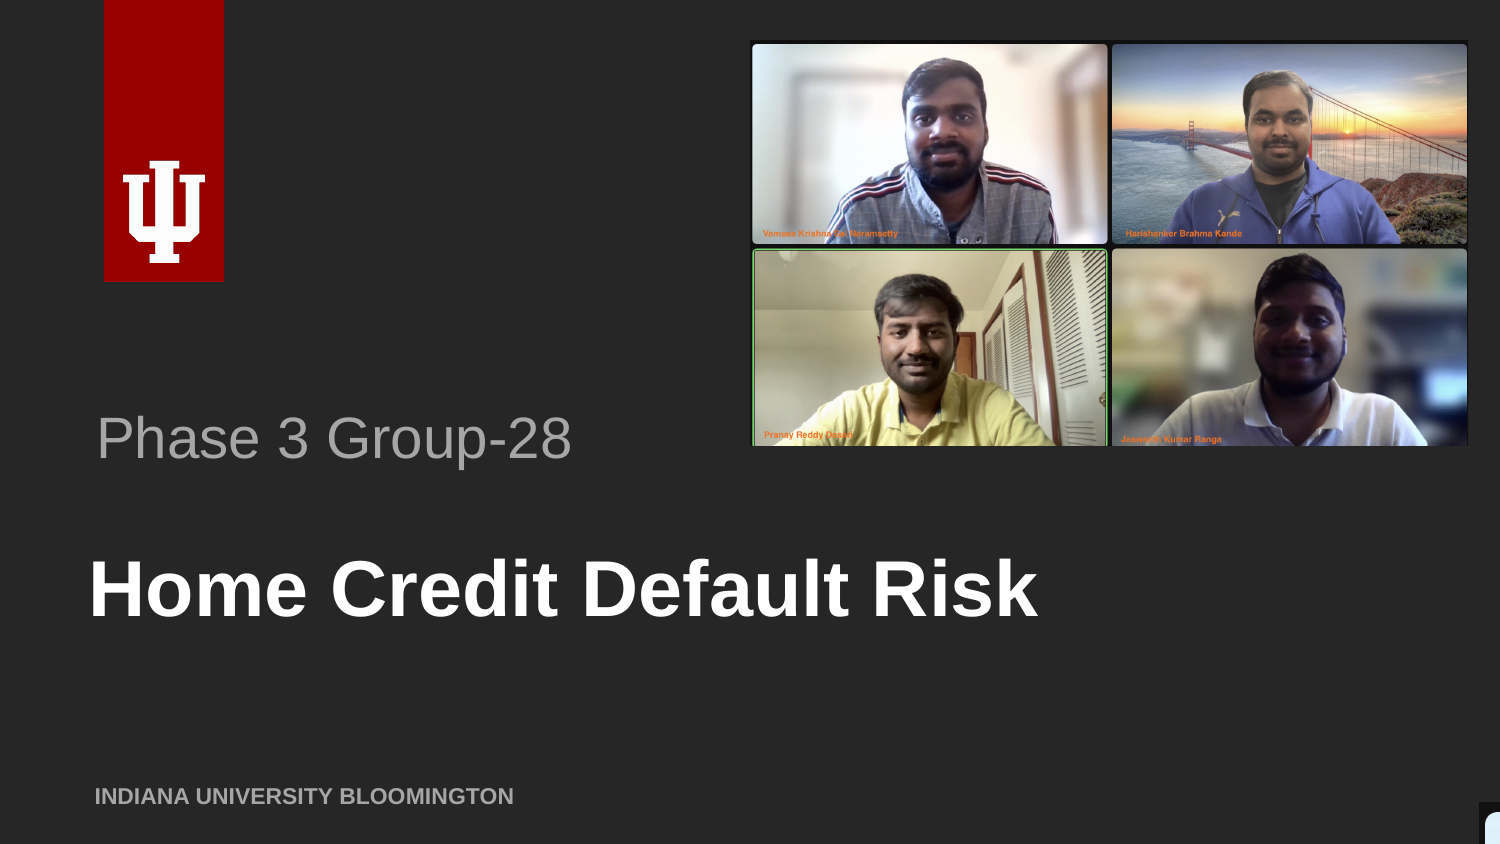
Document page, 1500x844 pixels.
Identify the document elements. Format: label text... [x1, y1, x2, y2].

picture [749, 40, 1469, 446]
title Home Credit Default Risk [80, 498, 1189, 683]
list INDIANA UNIVERSITY BLOOMINGTON [86, 772, 1357, 819]
picture [123, 160, 205, 263]
list Phase 3 Group-28 [87, 382, 735, 488]
picture [1478, 801, 1500, 844]
